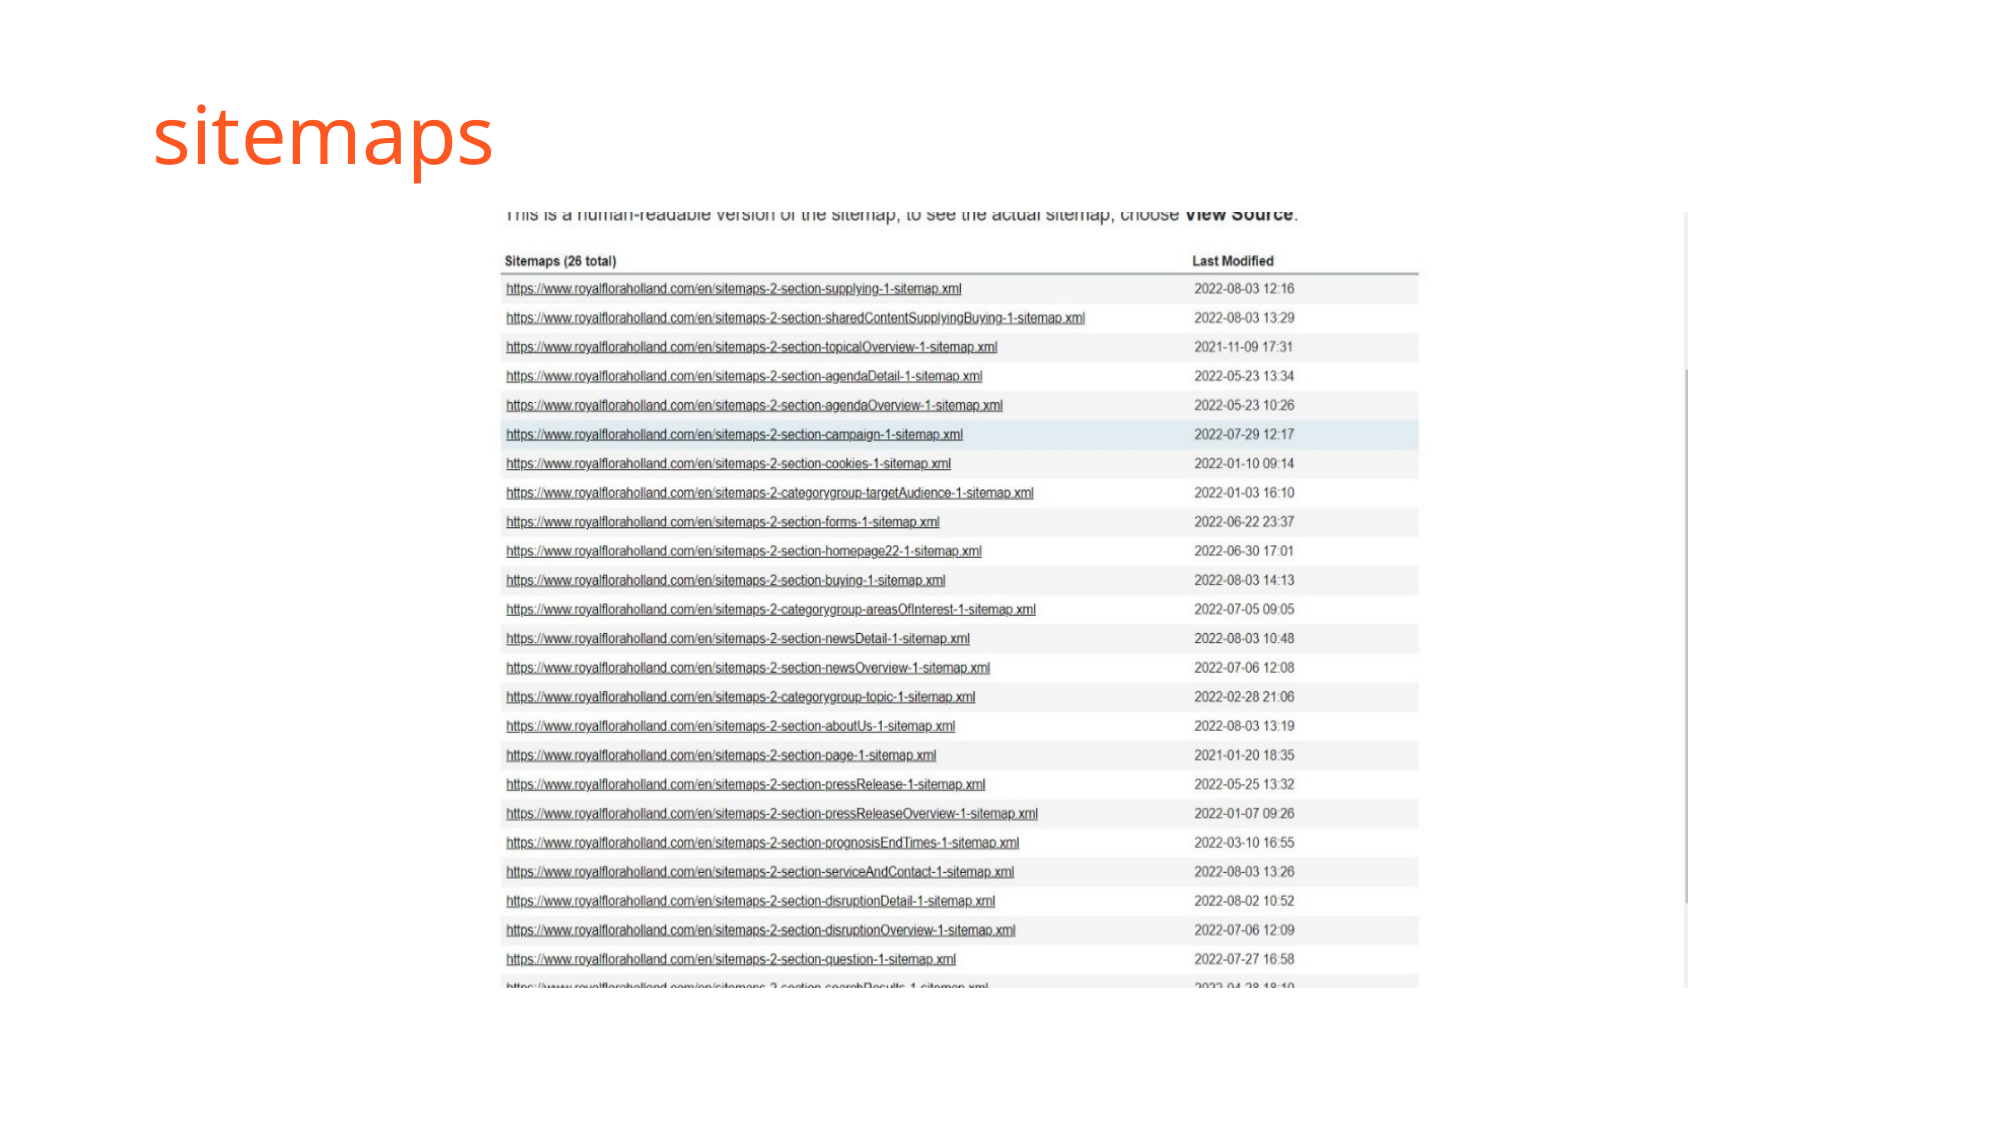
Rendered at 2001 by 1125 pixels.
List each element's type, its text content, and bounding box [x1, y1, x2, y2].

title sitemaps [137, 87, 1863, 191]
picture [237, 212, 1688, 988]
